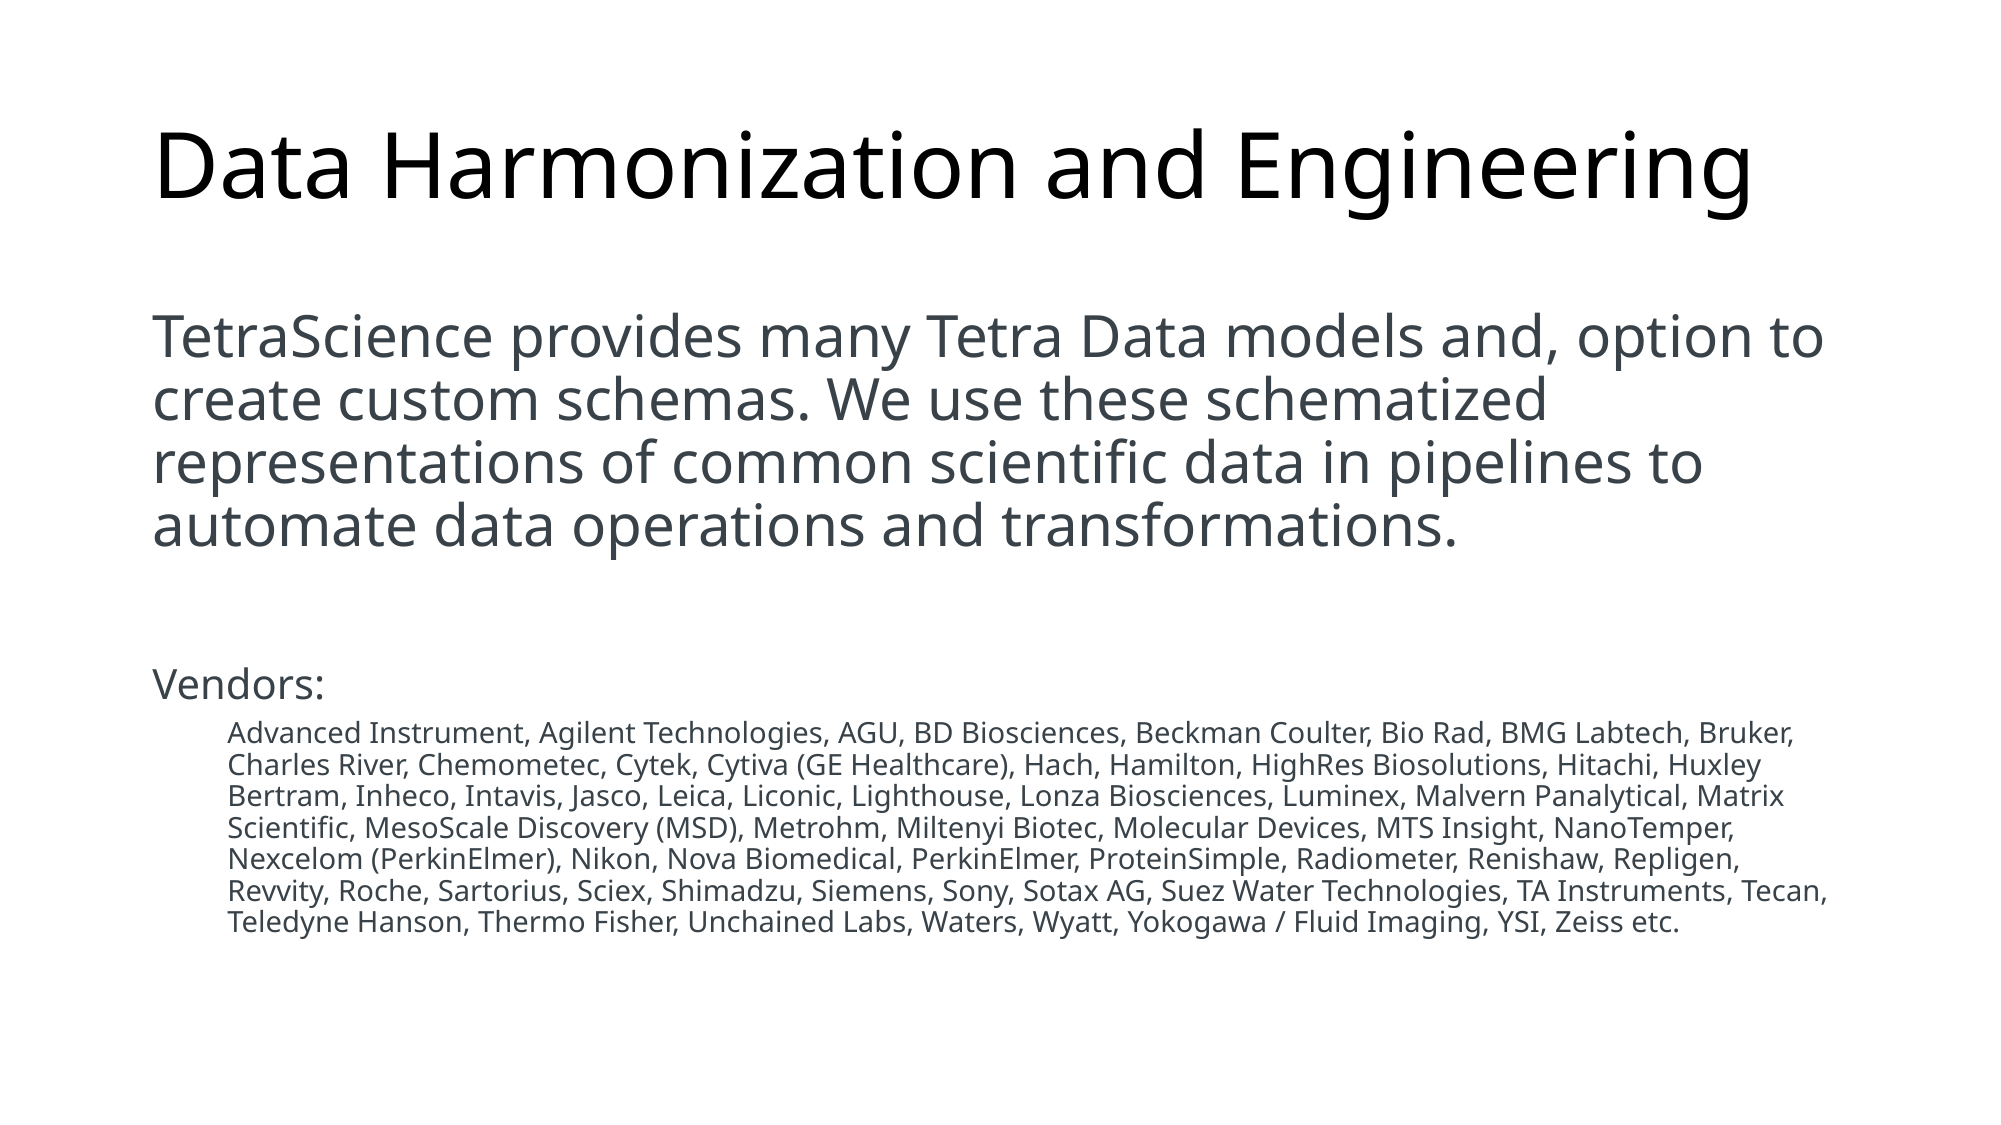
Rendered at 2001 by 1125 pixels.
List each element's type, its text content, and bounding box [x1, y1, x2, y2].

title Data Harmonization and Engineering [137, 59, 1863, 278]
list TetraScience provides many Tetra Data models and, option to create custom schemas. We use these schematized representations of common scientific data in pipelines to automate data operations and transformations. Vendors: Advanced Instrument, Agilent Technologies, AGU, BD Biosciences, Beckman Coulter, Bio Rad, BMG Labtech, Bruker, Charles River, Chemometec, Cytek, Cytiva (GE Healthcare), Hach, Hamilton, HighRes Biosolutions, Hitachi, Huxley Bertram, Inheco, Intavis, Jasco, Leica, Liconic, Lighthouse, Lonza Biosciences, Luminex, Malvern Panalytical, Matrix Scientific, MesoScale Discovery (MSD), Metrohm, Miltenyi Biotec, Molecular Devices, MTS Insight, NanoTemper, Nexcelom (PerkinElmer), Nikon, Nova Biomedical, PerkinElmer, ProteinSimple, Radiometer, Renishaw, Repligen, Revvity, Roche, Sartorius, Sciex, Shimadzu, Siemens, Sony, Sotax AG, Suez Water Technologies, TA Instruments, Tecan, Teledyne Hanson, Thermo Fisher, Unchained Labs, Waters, Wyatt, Yokogawa / Fluid Imaging, YSI, Zeiss etc. [137, 299, 1863, 1014]
